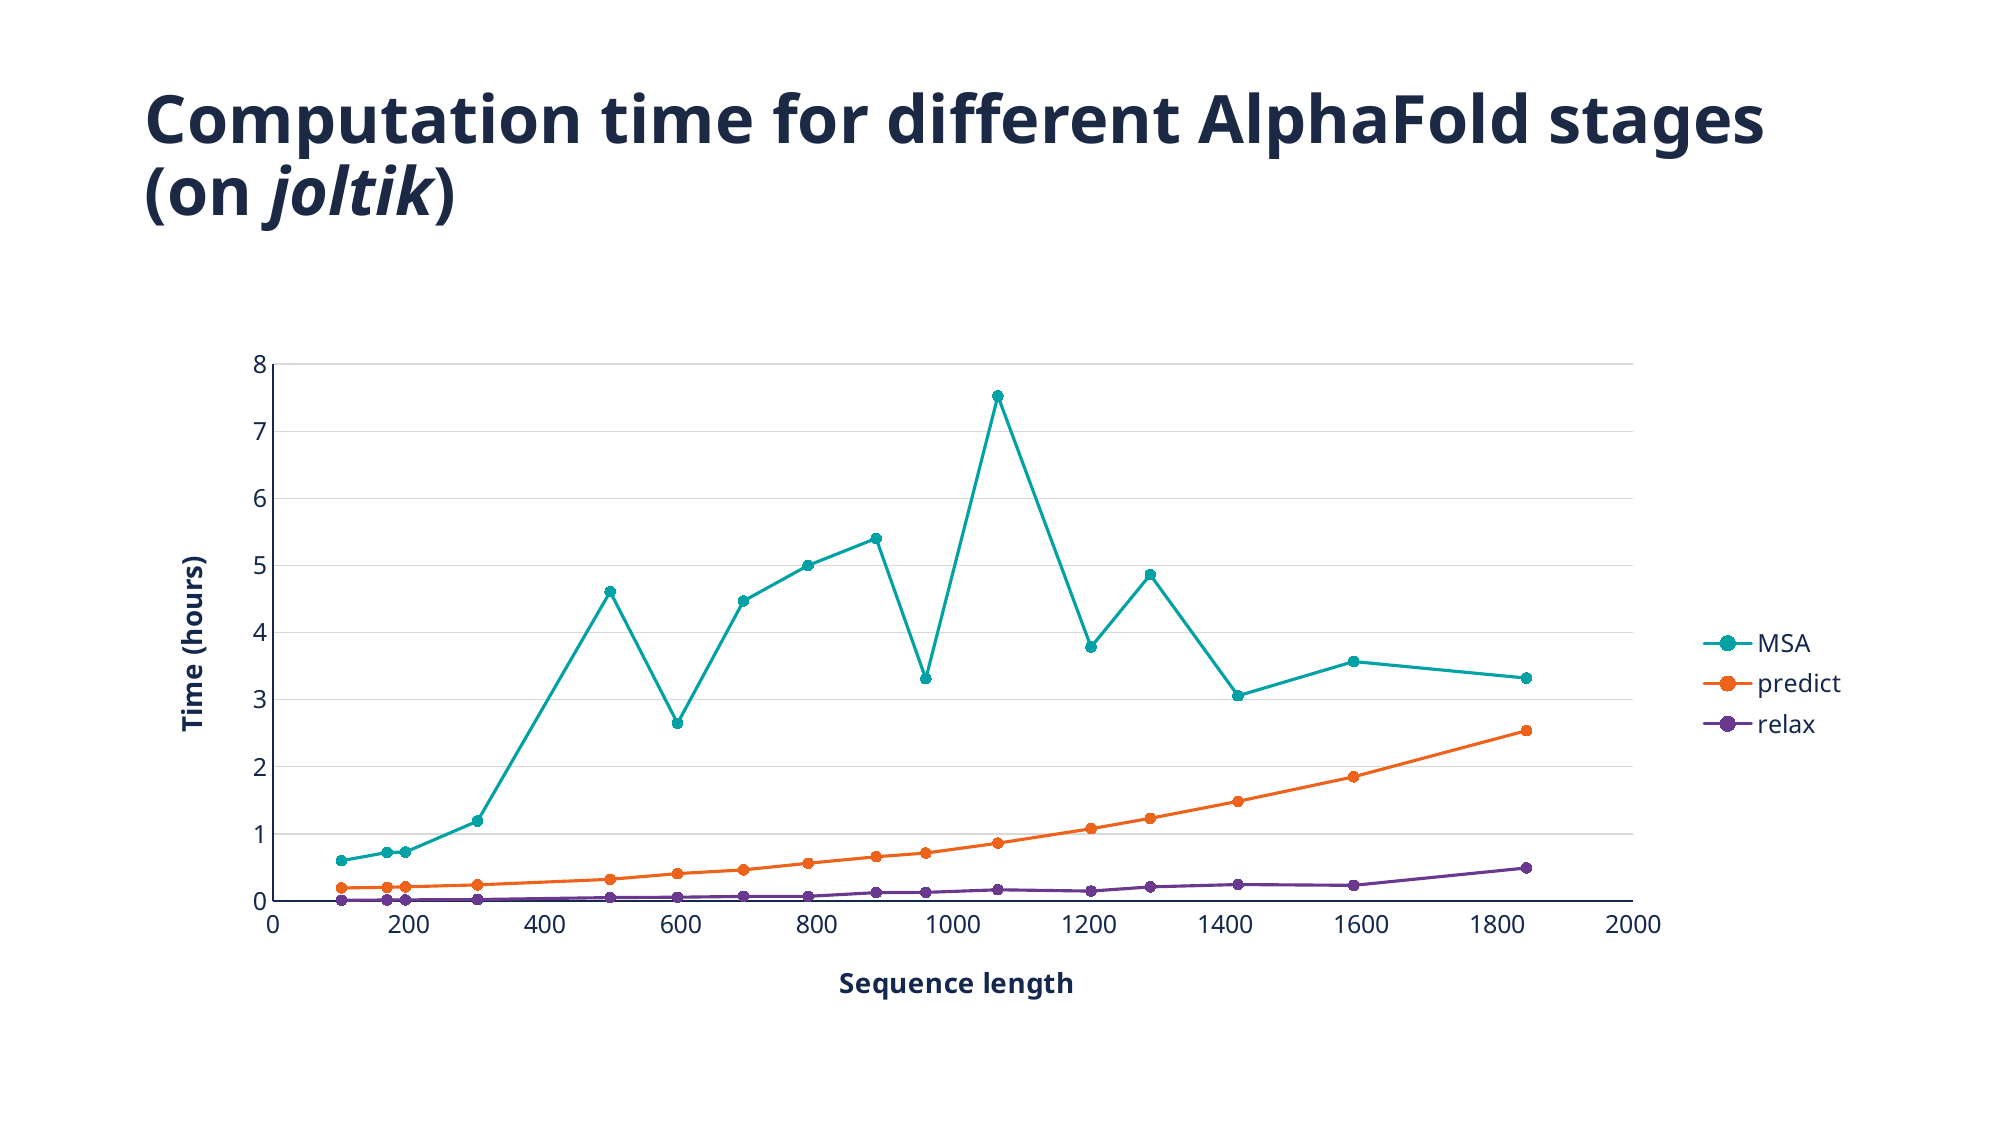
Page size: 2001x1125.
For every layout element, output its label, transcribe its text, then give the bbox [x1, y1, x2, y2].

title Computation time for different AlphaFold stages (on joltik) [129, 98, 1871, 217]
chart [136, 332, 1863, 1035]
